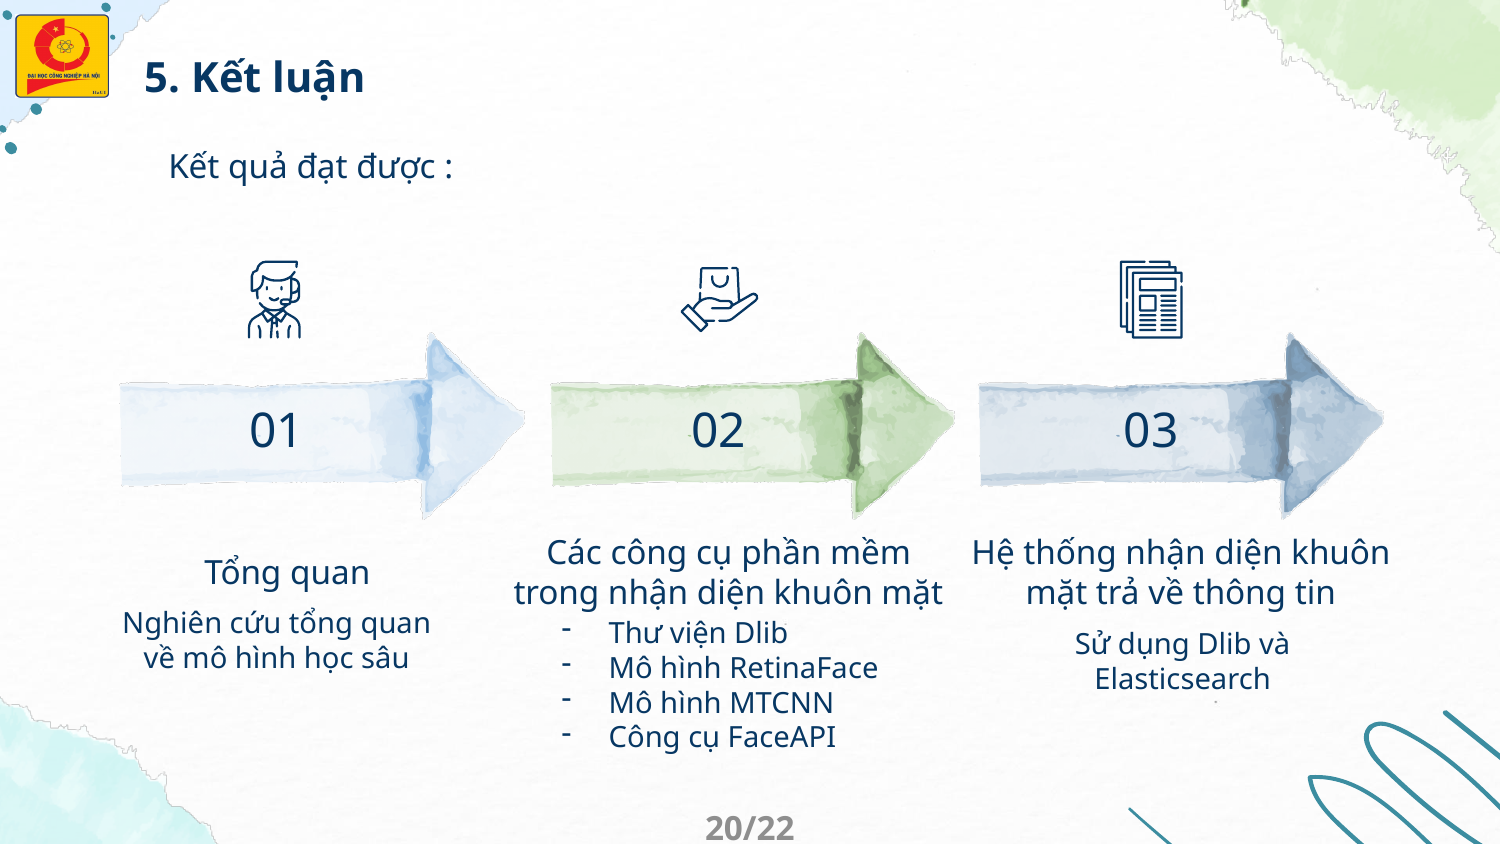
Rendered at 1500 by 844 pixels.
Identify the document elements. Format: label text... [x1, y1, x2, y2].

subtitle Sử dụng Dlib và Elasticsearch [995, 610, 1371, 750]
subtitle Nghiên cứu tổng quan về mô hình học sâu [89, 589, 465, 729]
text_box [680, 266, 760, 330]
picture [1313, 779, 1350, 787]
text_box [1119, 260, 1183, 330]
picture [1371, 726, 1474, 787]
subtitle Hệ thống nhận diện khuôn mặt trả về thông tin [951, 532, 1411, 611]
picture [0, 644, 255, 787]
text_box 20/22 [0, 787, 1500, 844]
subtitle Tổng quan [99, 532, 475, 611]
subtitle Các công cụ phần mềm trong nhận diện khuôn mặt [497, 532, 951, 611]
subtitle Thư viện Dlib Mô hình RetinaFace Mô hình MTCNN Công cụ FaceAPI [546, 598, 925, 761]
text_box Kết quả đạt được : [119, 121, 503, 209]
picture [0, 0, 1500, 787]
text_box 5. Kết luận [129, 28, 1389, 124]
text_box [247, 260, 302, 339]
